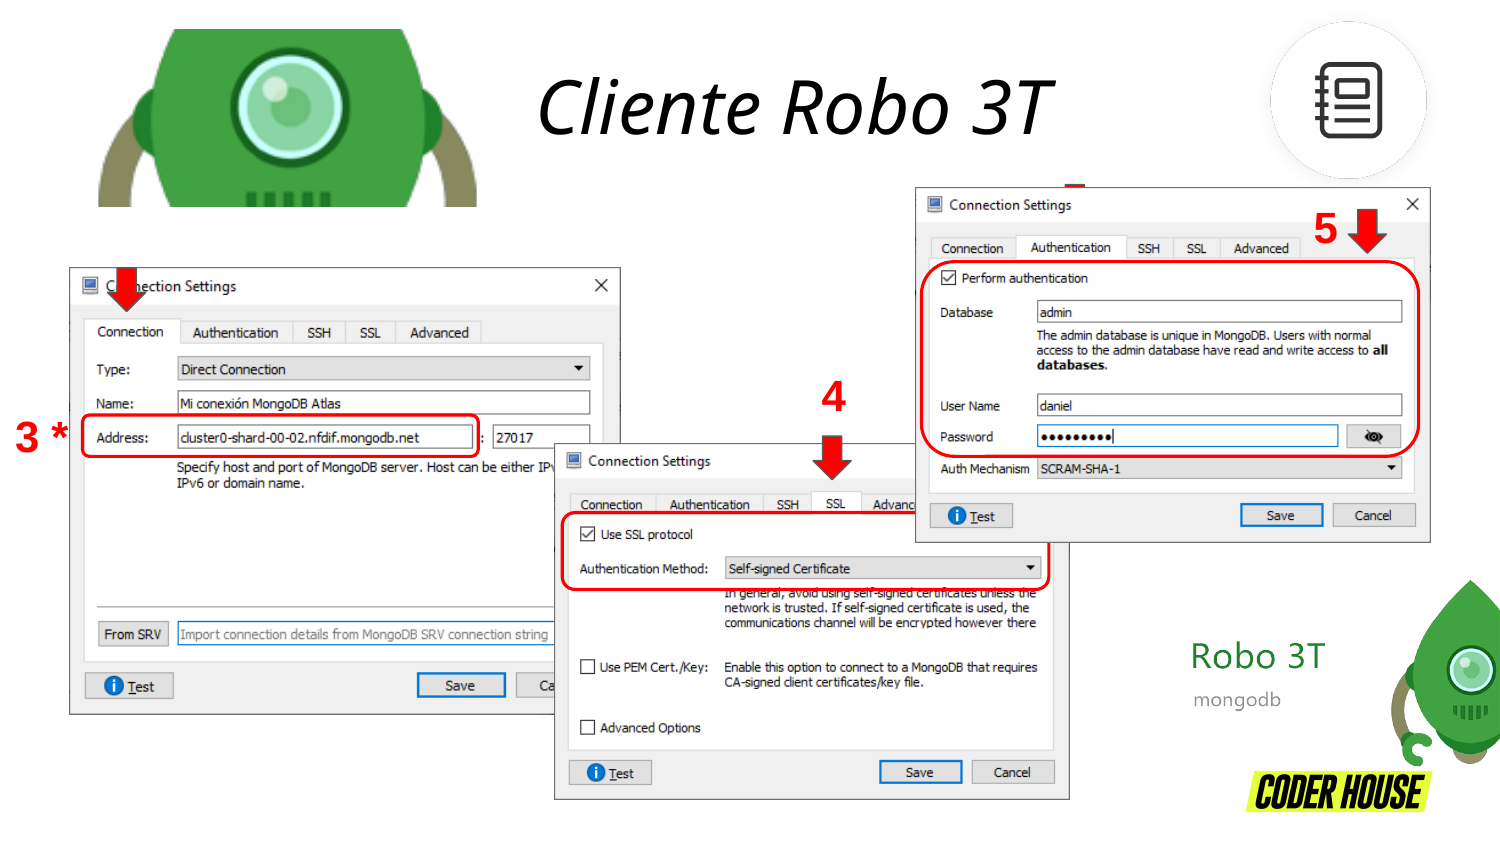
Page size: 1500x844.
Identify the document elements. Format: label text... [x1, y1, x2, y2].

text_box [822, 436, 842, 442]
text_box Cliente Robo 3T [496, 44, 1242, 170]
picture [69, 2, 1447, 800]
text_box 4 [806, 352, 893, 436]
text_box 3 * [0, 394, 64, 477]
picture [1164, 575, 1500, 819]
picture [82, 29, 492, 207]
